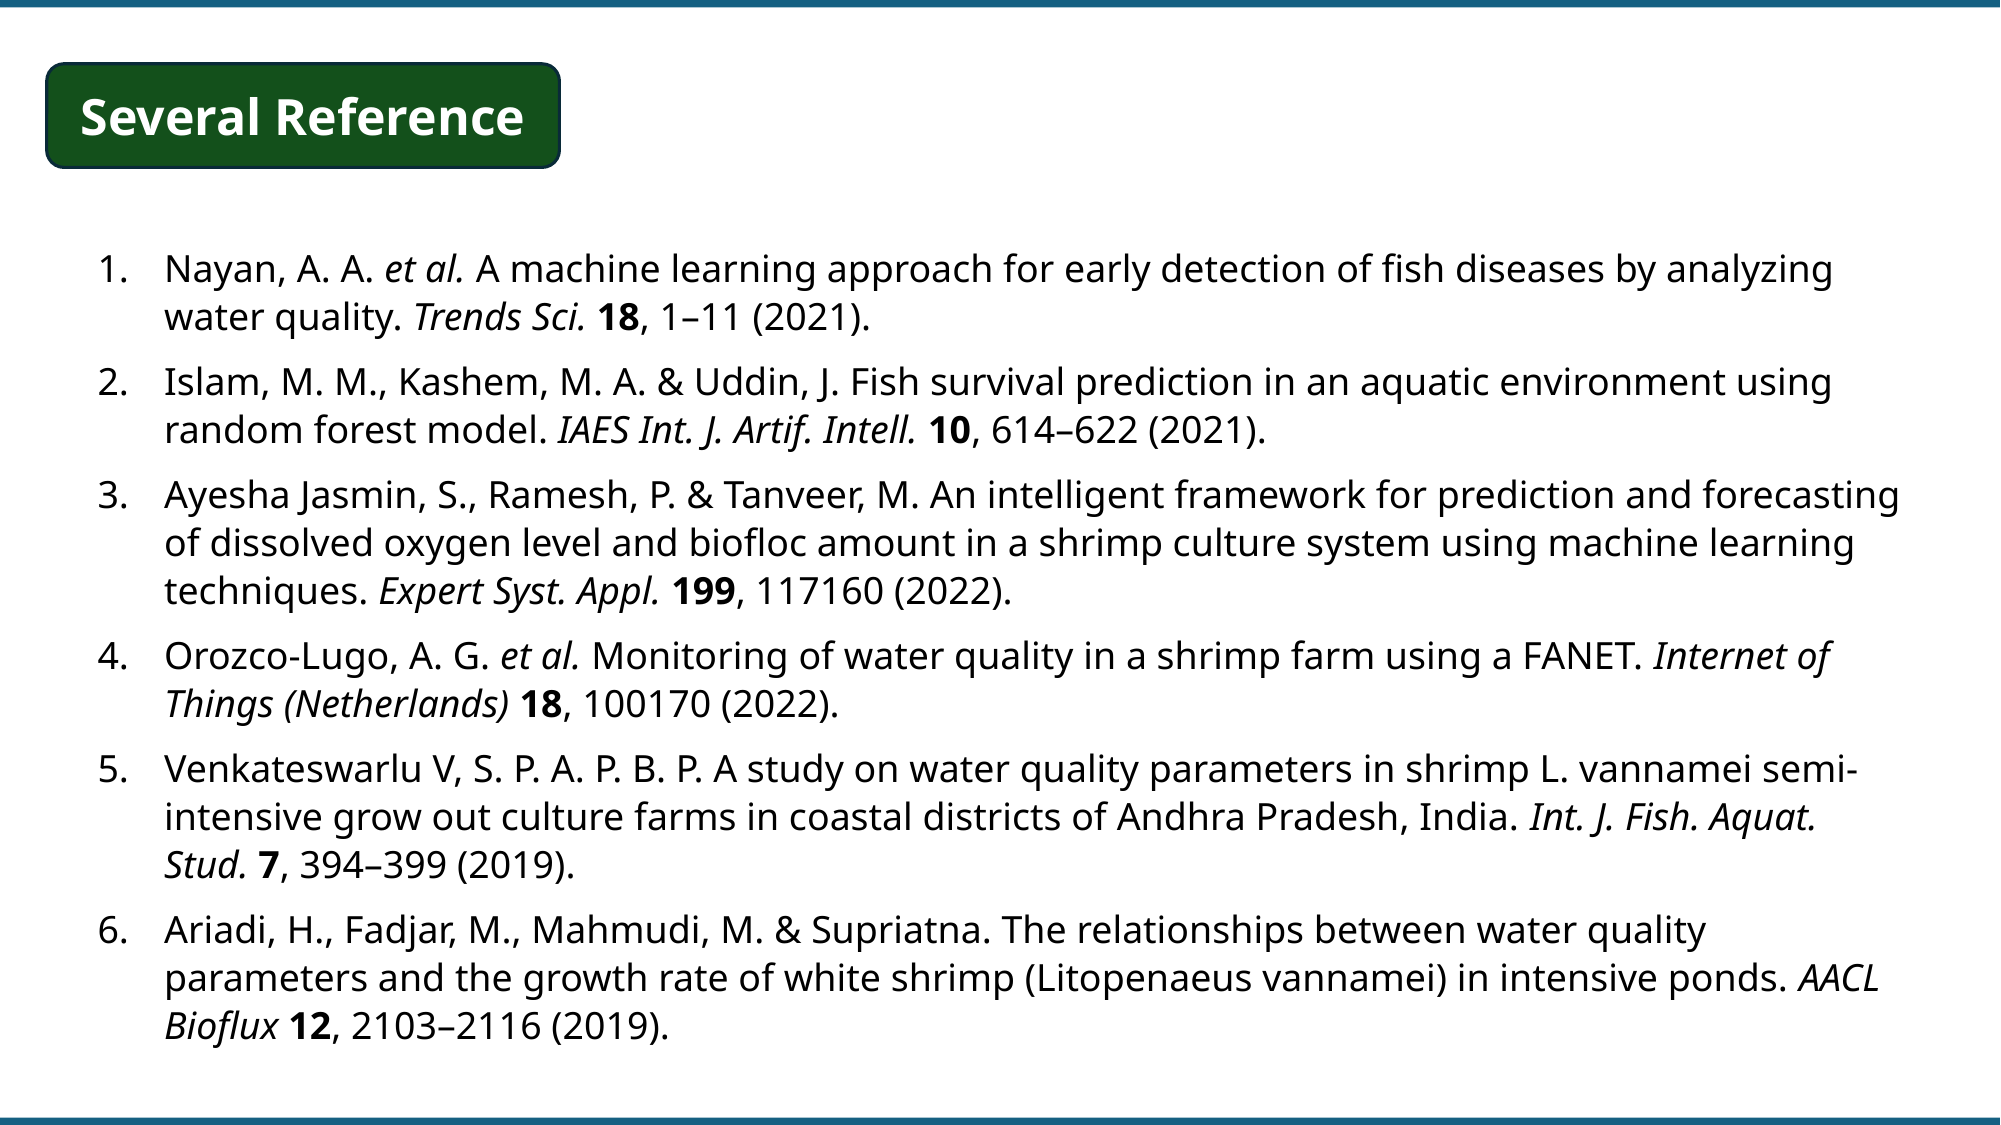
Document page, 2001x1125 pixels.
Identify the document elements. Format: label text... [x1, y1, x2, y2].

text_box Several Reference [45, 62, 561, 169]
text_box 1. Nayan, A. A. et al. A machine learning approach for early detection of fish diseases by analyzing water quality. Trends Sci. 18, 1–11 (2021). 2. Islam, M. M., Kashem, M. A. & Uddin, J. Fish survival prediction in an aquatic environment using random forest model. IAES Int. J. Artif. Intell. 10, 614–622 (2021). 3. Ayesha Jasmin, S., Ramesh, P. & Tanveer, M. An intelligent framework for prediction and forecasting of dissolved oxygen level and biofloc amount in a shrimp culture system using machine learning techniques. Expert Syst. Appl. 199, 117160 (2022). 4. Orozco-Lugo, A. G. et al. Monitoring of water quality in a shrimp farm using a FANET. Internet of Things (Netherlands) 18, 100170 (2022). 5. Venkateswarlu V, S. P. A. P. B. P. A study on water quality parameters in shrimp L. vannamei semi-intensive grow out culture farms in coastal districts of Andhra Pradesh, India. Int. J. Fish. Aquat. Stud. 7, 394–399 (2019). 6. Ariadi, H., Fadjar, M., Mahmudi, M. & Supriatna. The relationships between water quality parameters and the growth rate of white shrimp (Litopenaeus vannamei) in intensive ponds. AACL Bioflux 12, 2103–2116 (2019). [82, 234, 1918, 1055]
